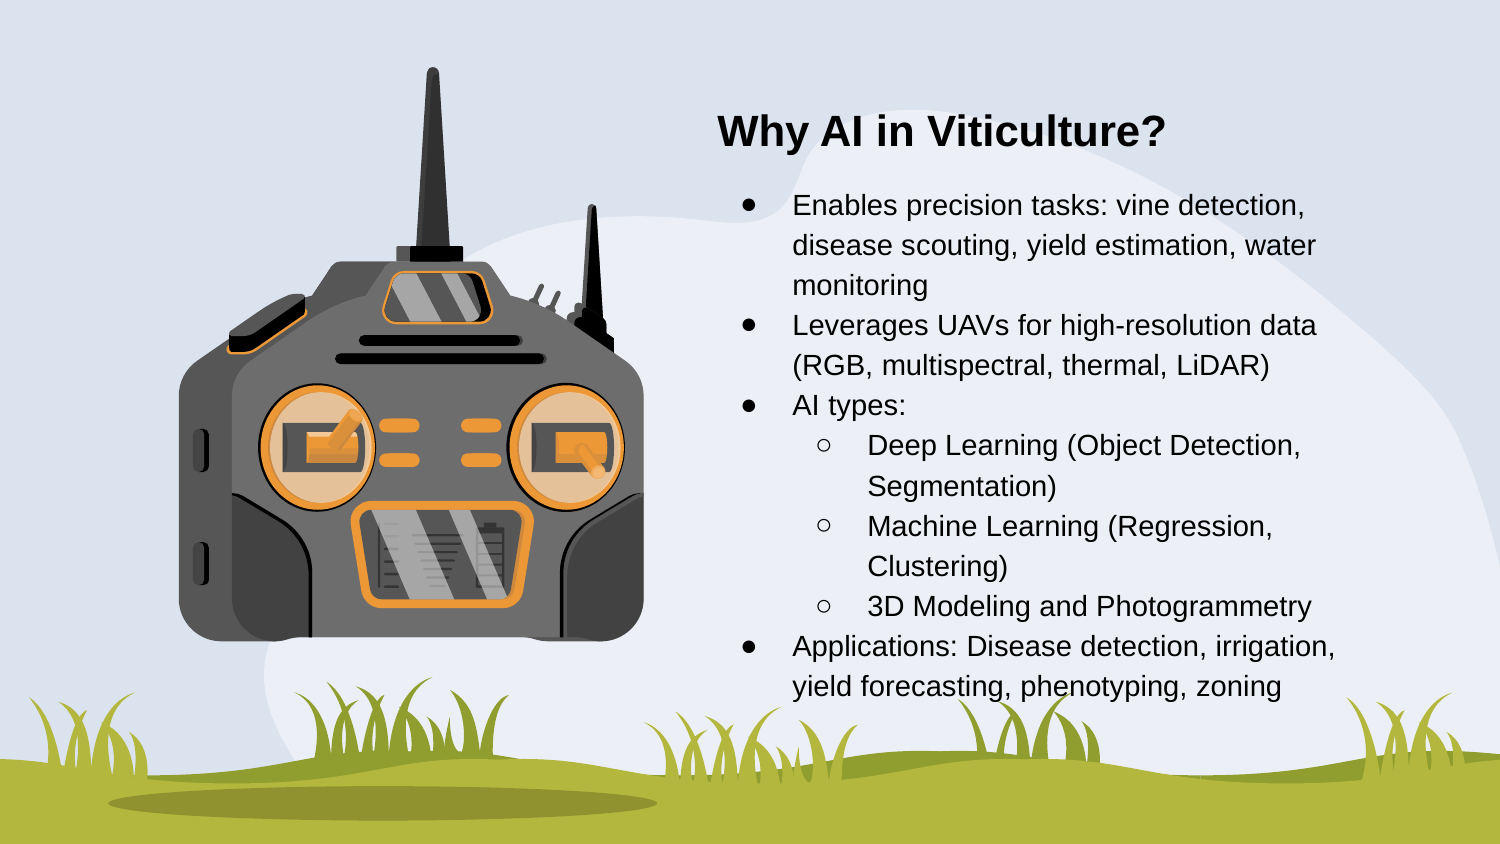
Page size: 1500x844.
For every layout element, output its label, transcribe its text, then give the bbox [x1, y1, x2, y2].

text_box Why AI in Viticulture? Enables precision tasks: vine detection, disease scouting, yield estimation, water monitoring Leverages UAVs for high-resolution data (RGB, multispectral, thermal, LiDAR) AI types: Deep Learning (Object Detection, Segmentation) Machine Learning (Regression, Clustering) 3D Modeling and Photogrammetry Applications: Disease detection, irrigation, yield forecasting, phenotyping, zoning [702, 80, 1418, 718]
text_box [178, 66, 644, 642]
text_box [108, 786, 658, 821]
